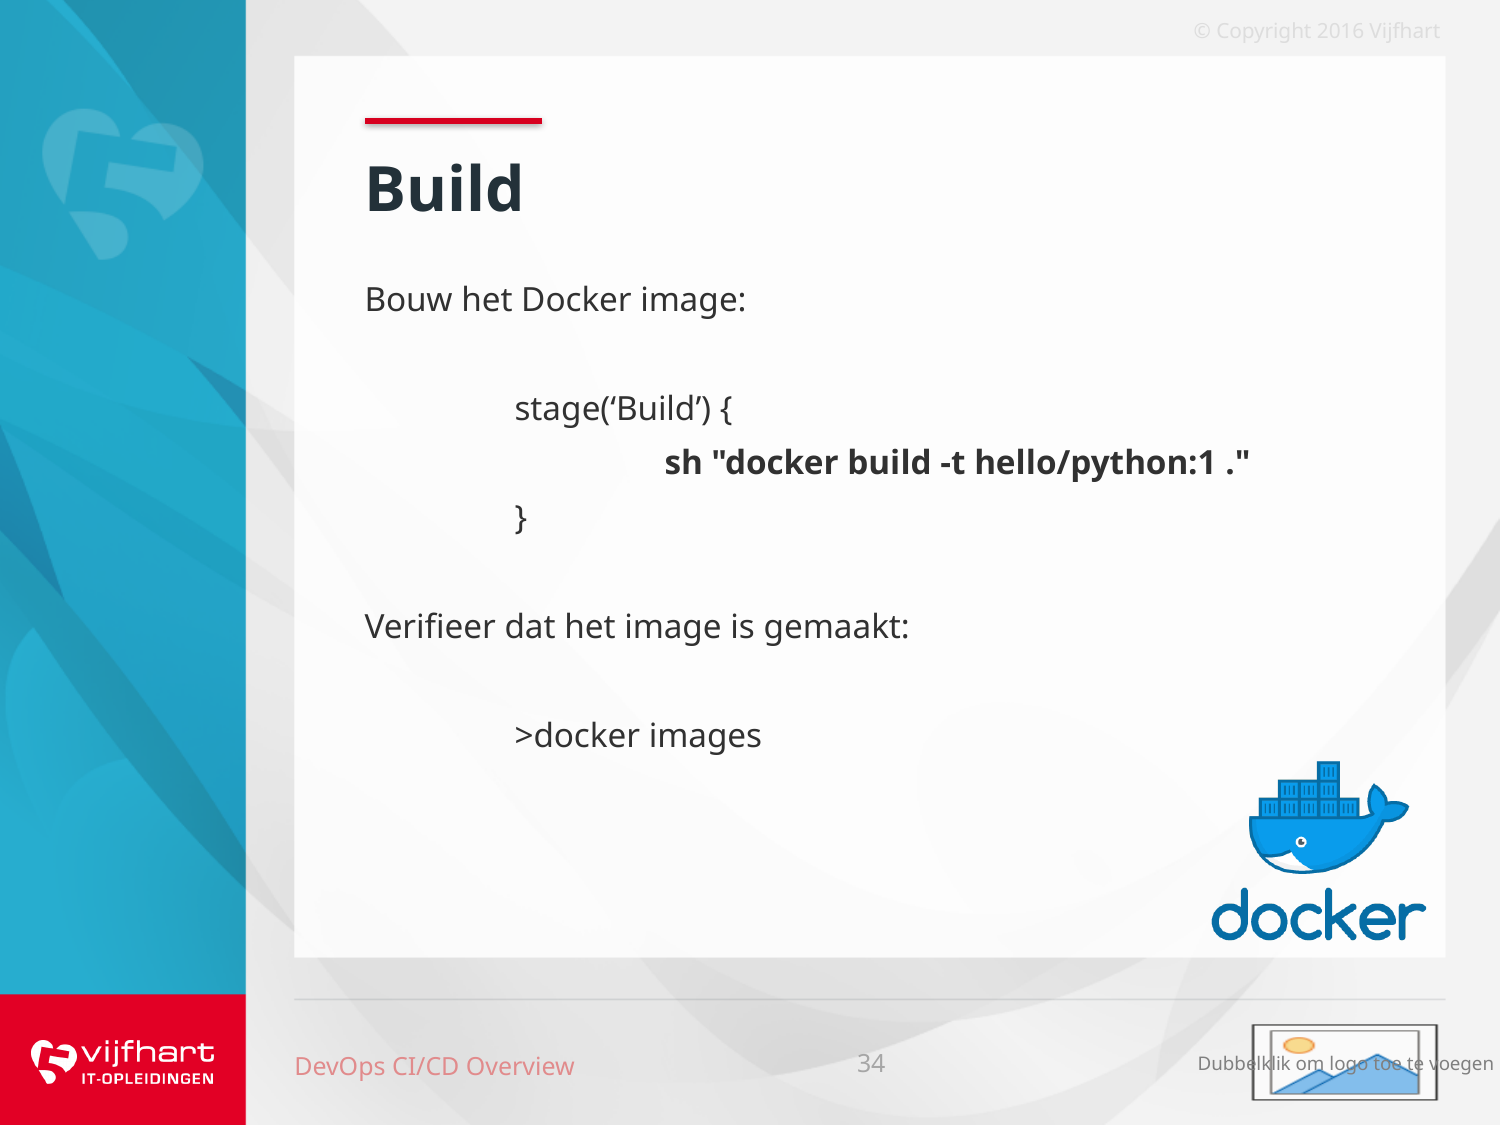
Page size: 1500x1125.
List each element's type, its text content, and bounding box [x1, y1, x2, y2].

title Build [349, 156, 1395, 226]
footer DevOps CI/CD Overview [279, 1042, 811, 1103]
list Bouw het Docker image: stage(‘Build’) { sh "docker build -t hello/python:1 ." } Verifieer dat het image is gemaakt: >docker images [349, 262, 1395, 959]
picture [0, 0, 1500, 1125]
